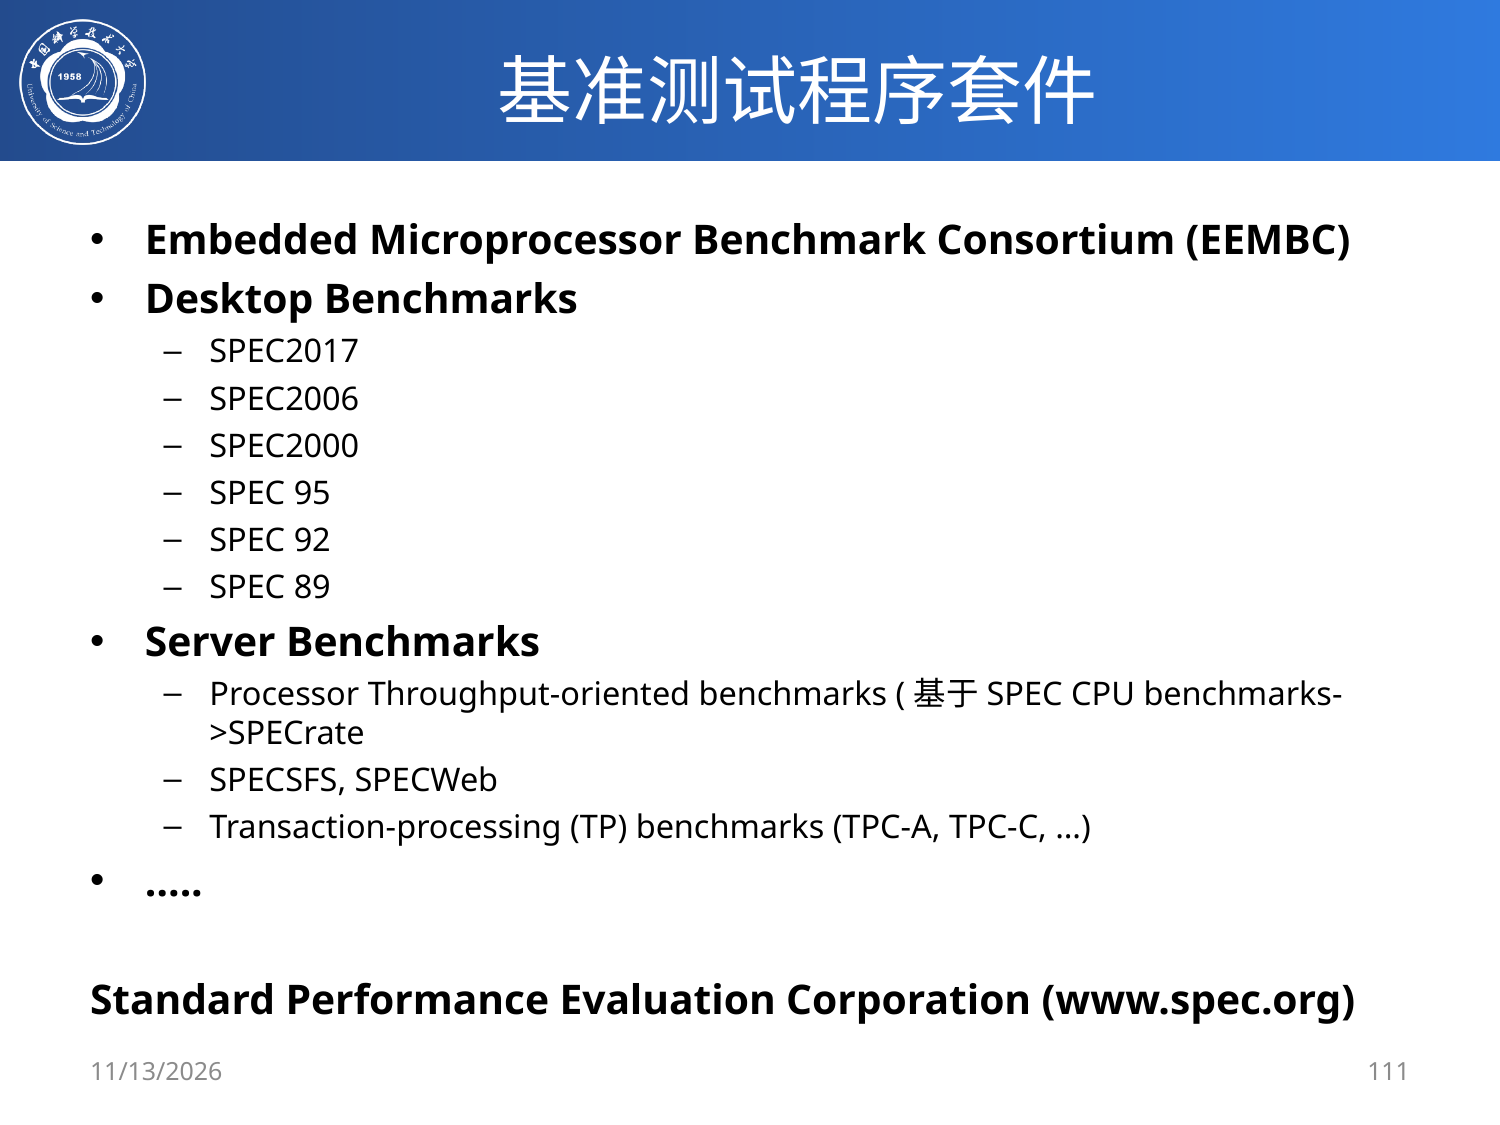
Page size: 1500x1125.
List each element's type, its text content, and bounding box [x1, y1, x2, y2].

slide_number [75, 1042, 425, 1103]
title 基准测试程序套件 [169, 24, 1425, 153]
picture [19, 19, 146, 145]
slide_number 111 [1074, 1042, 1425, 1103]
list Embedded Microprocessor Benchmark Consortium (EEMBC) Desktop Benchmarks SPEC2017 SPEC2006 SPEC2000 SPEC 95 SPEC 92 SPEC 89 Server Benchmarks Processor Throughput-oriented benchmarks (基于SPEC CPU benchmarks->SPECrate SPECSFS, SPECWeb Transaction-processing (TP) benchmarks (TPC-A, TPC-C, …) ….. Standard Performance Evaluation Corporation (www.spec.org) [75, 206, 1425, 1036]
